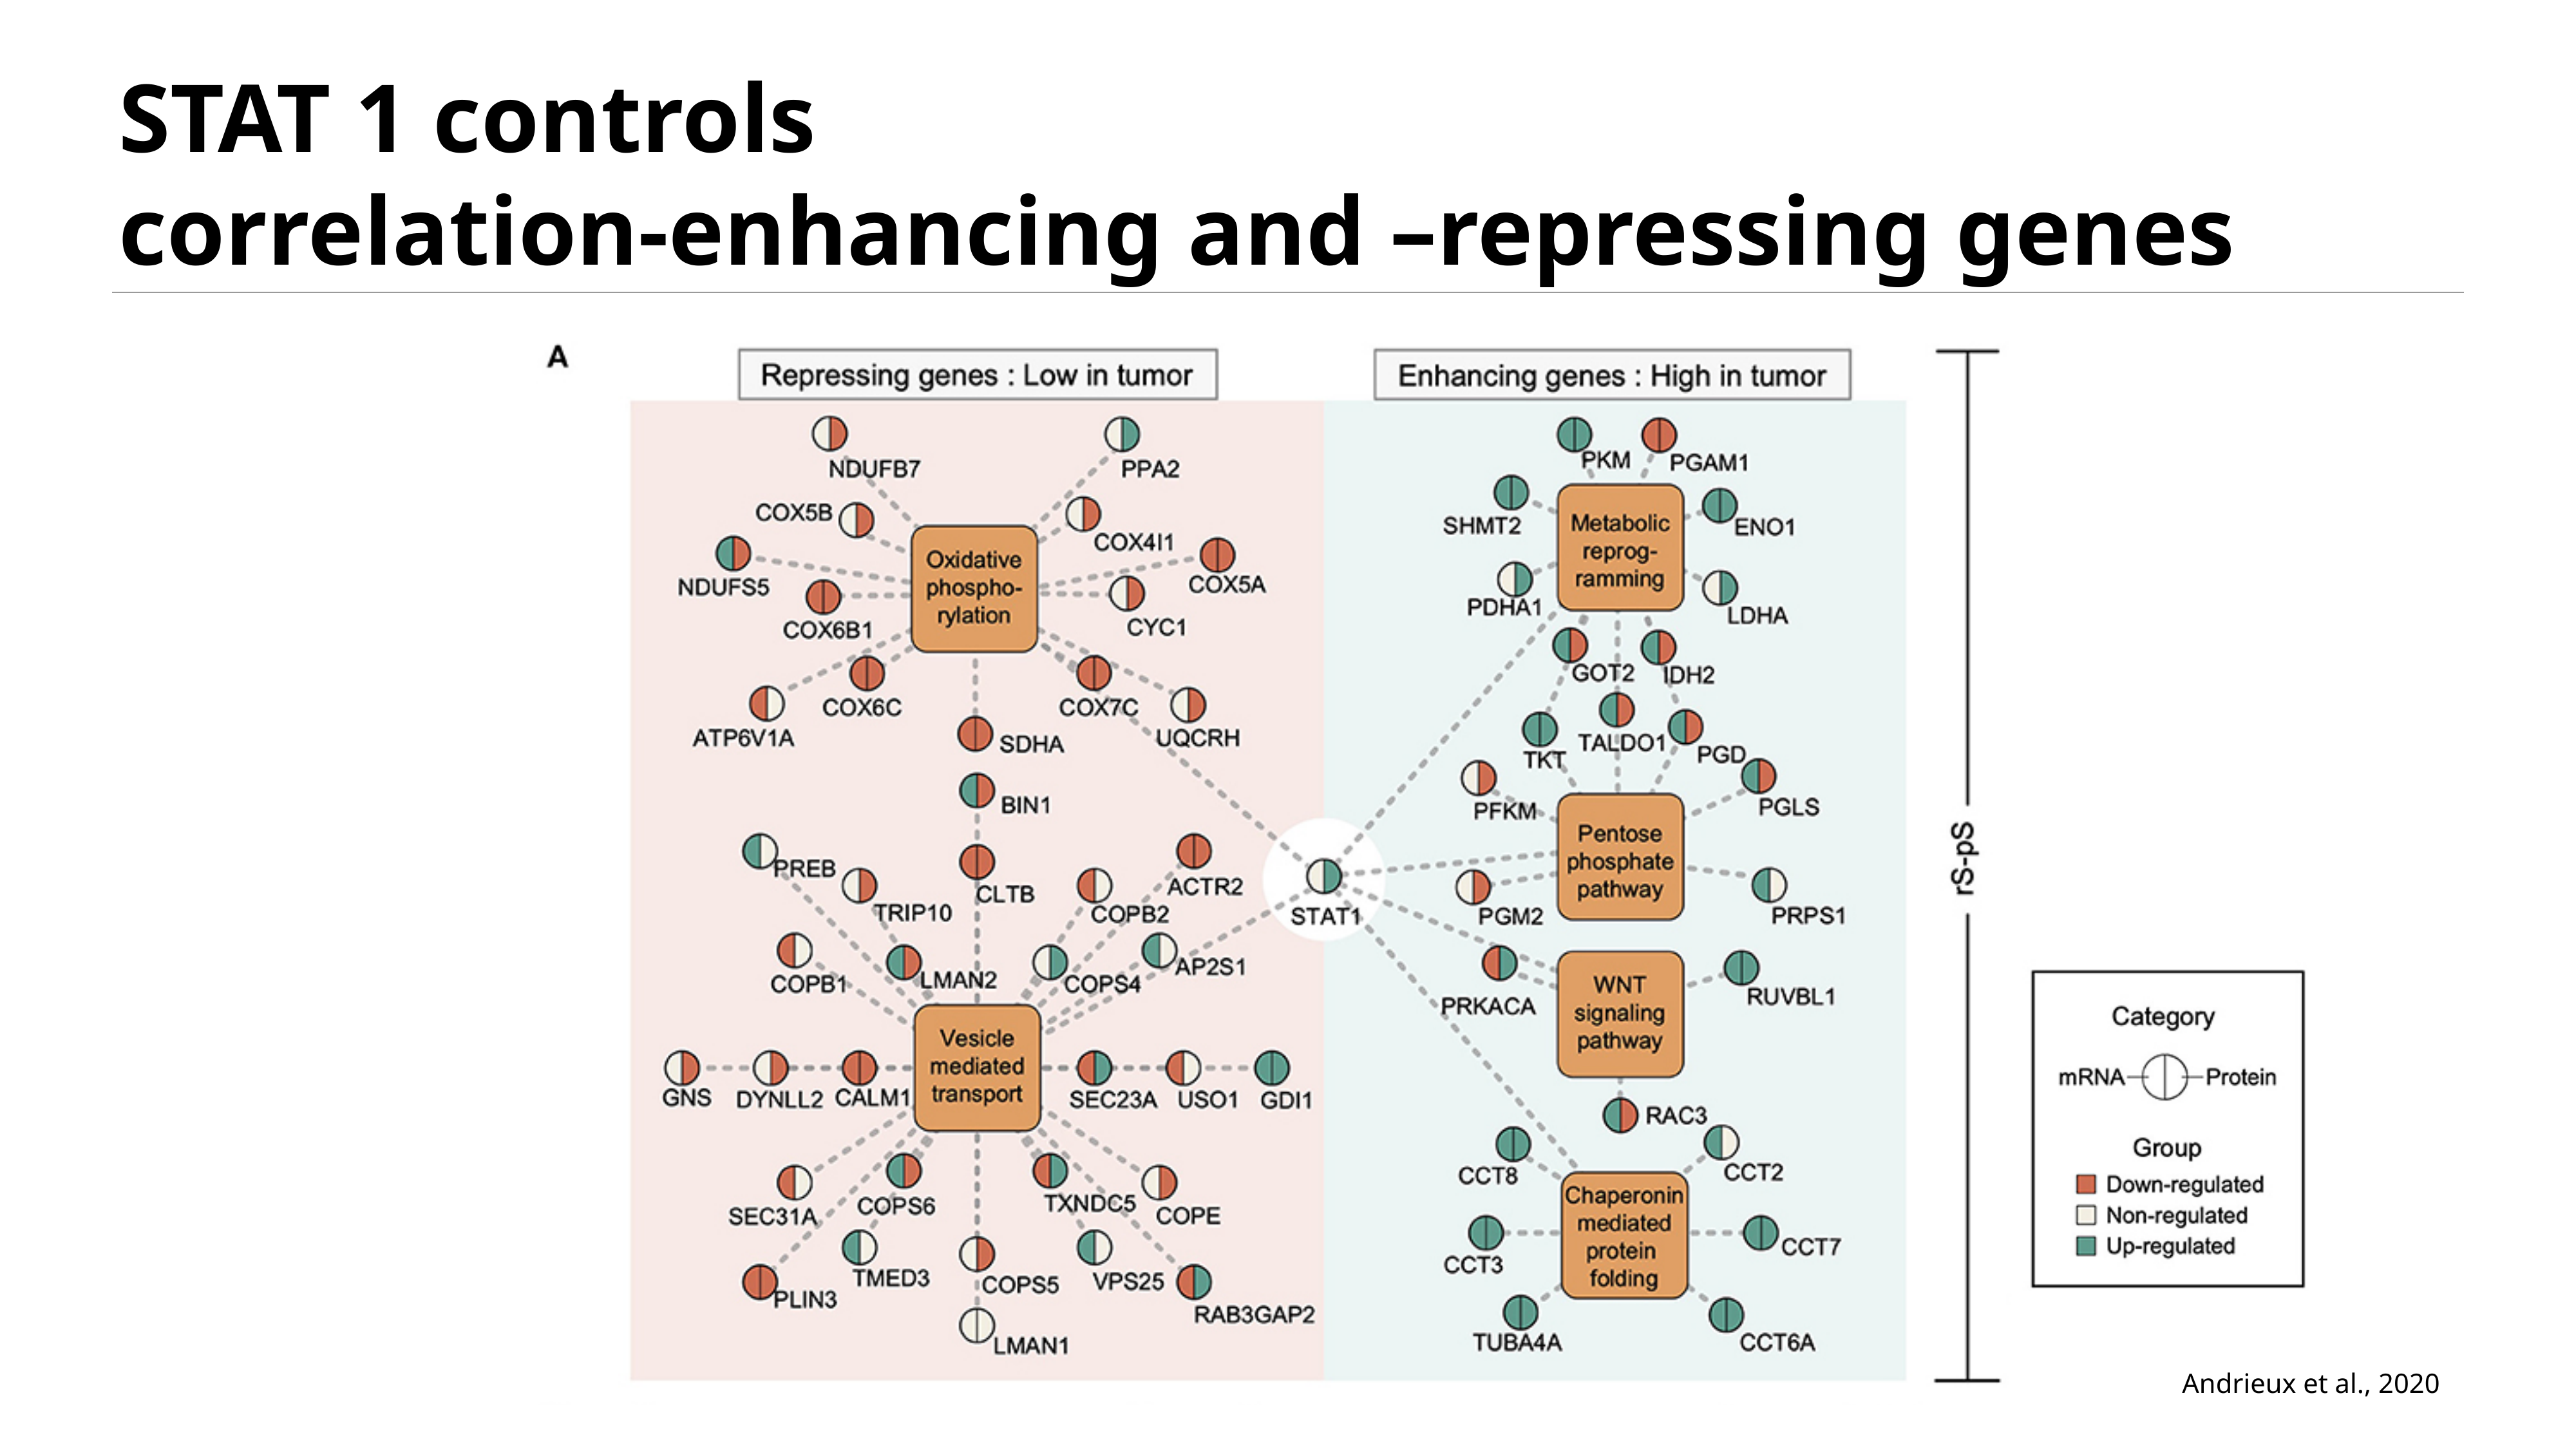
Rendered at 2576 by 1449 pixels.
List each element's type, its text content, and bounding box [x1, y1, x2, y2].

title STAT 1 controls correlation-enhancing and –repressing genes [113, 80, 2463, 290]
picture [536, 315, 2311, 1405]
text_box Andrieux et al., 2020 [2135, 1361, 2487, 1404]
